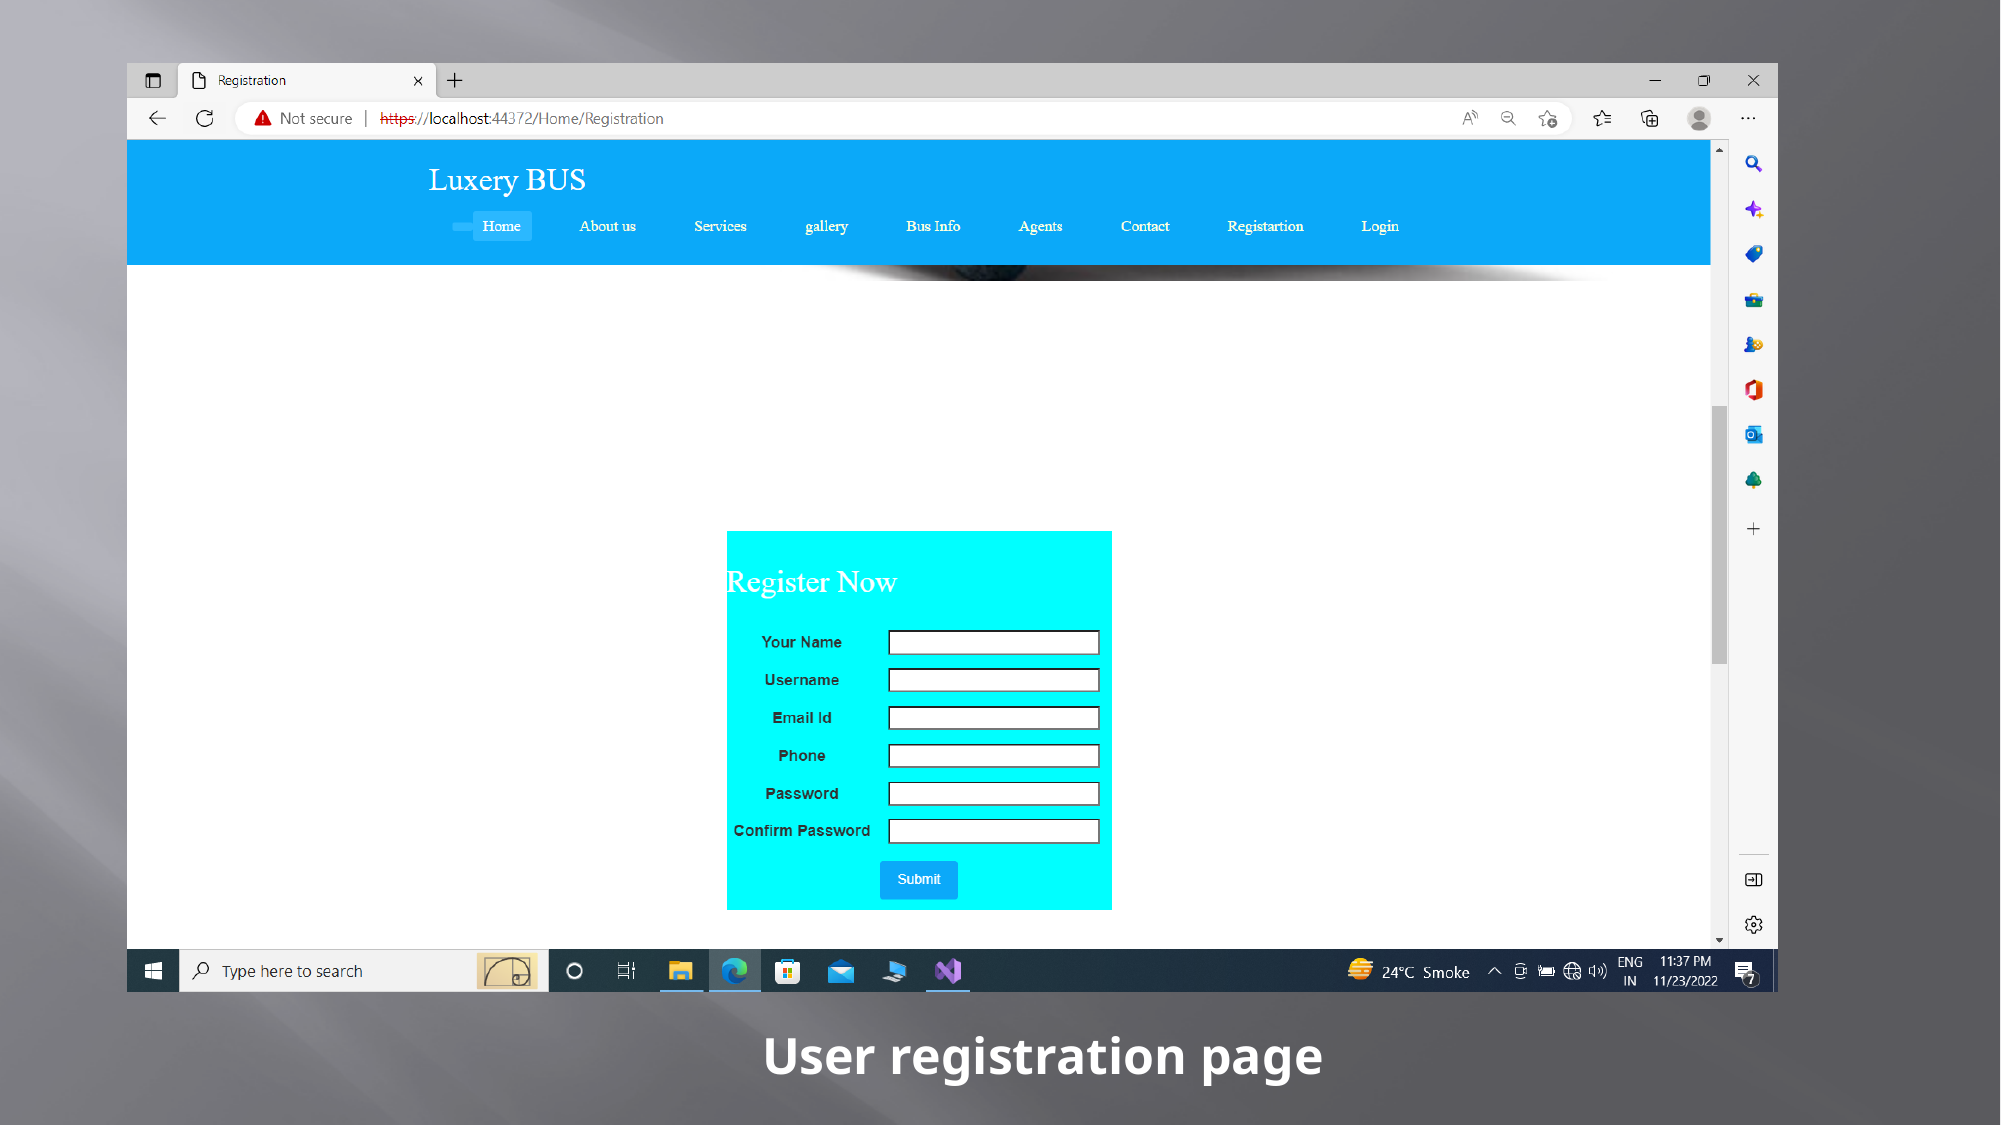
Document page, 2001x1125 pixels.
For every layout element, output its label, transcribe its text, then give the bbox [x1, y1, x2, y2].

picture [572, 173, 584, 187]
text_box User registration page [747, 1036, 1339, 1093]
picture [481, 180, 489, 189]
picture [453, 212, 531, 240]
picture [551, 170, 556, 189]
picture [508, 181, 513, 189]
picture [127, 63, 1778, 992]
picture [539, 170, 544, 189]
picture [466, 177, 476, 189]
